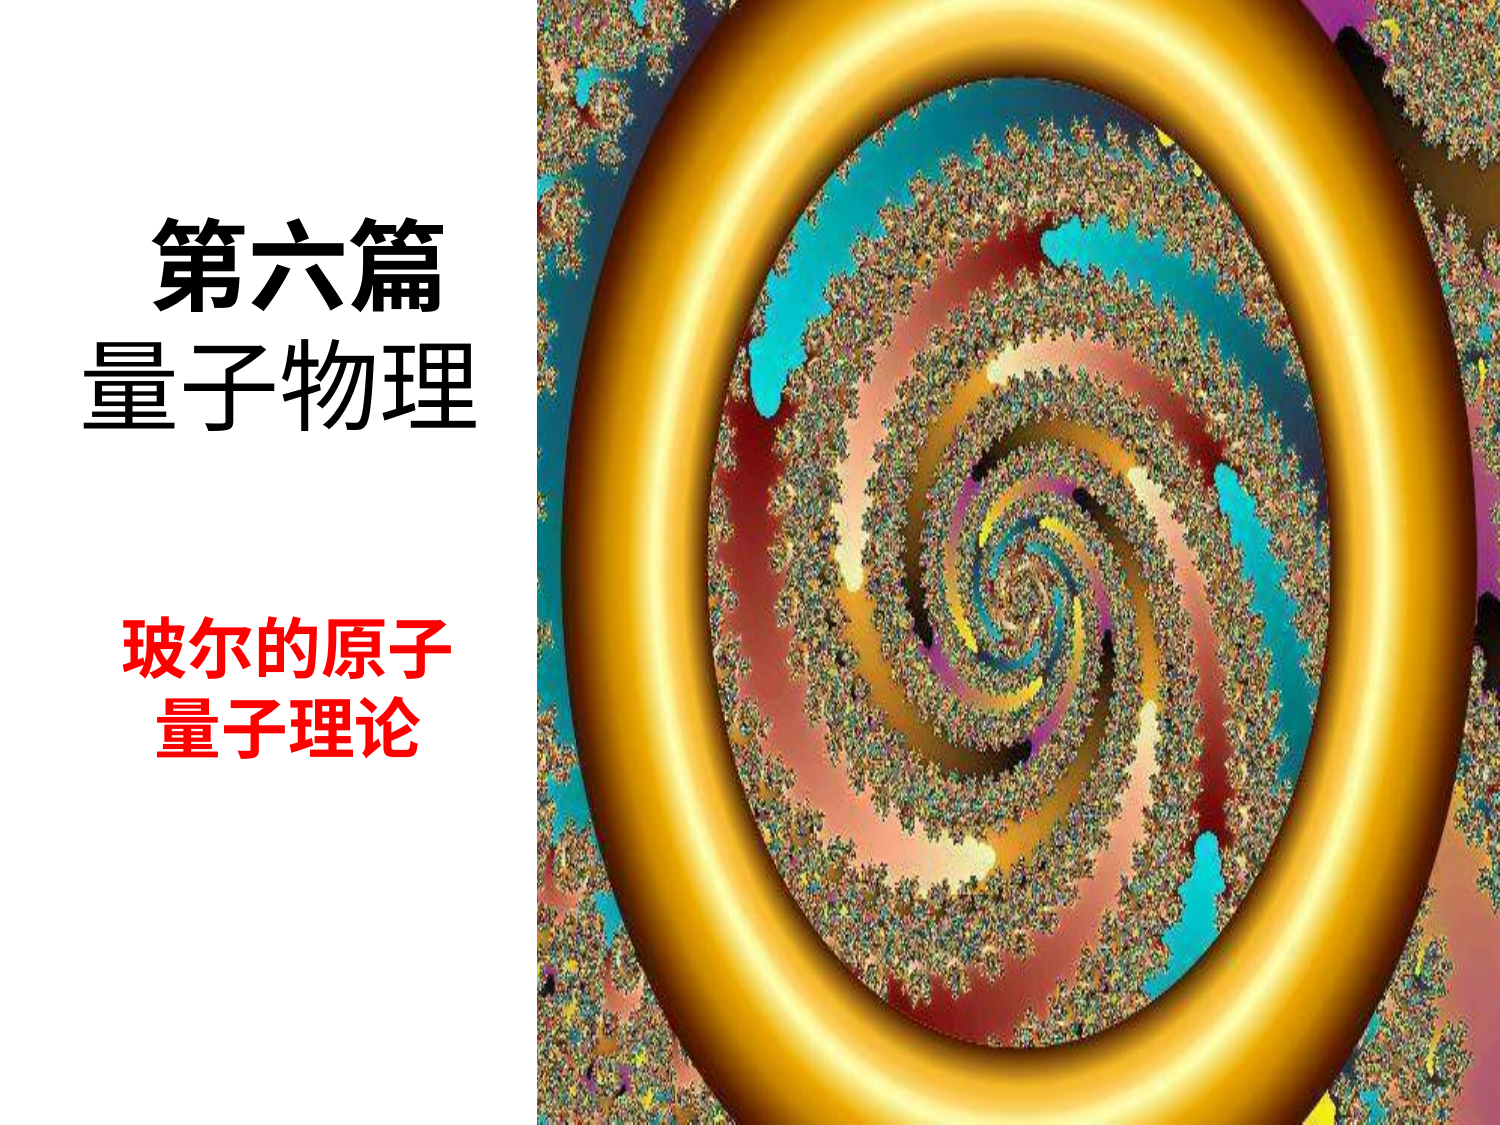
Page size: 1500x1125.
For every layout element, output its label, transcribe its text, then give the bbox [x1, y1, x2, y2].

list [537, 0, 1500, 1125]
text_box 玻尔的原子 量子理论 [29, 599, 532, 775]
text_box 第六篇 量子物理 [64, 196, 502, 451]
